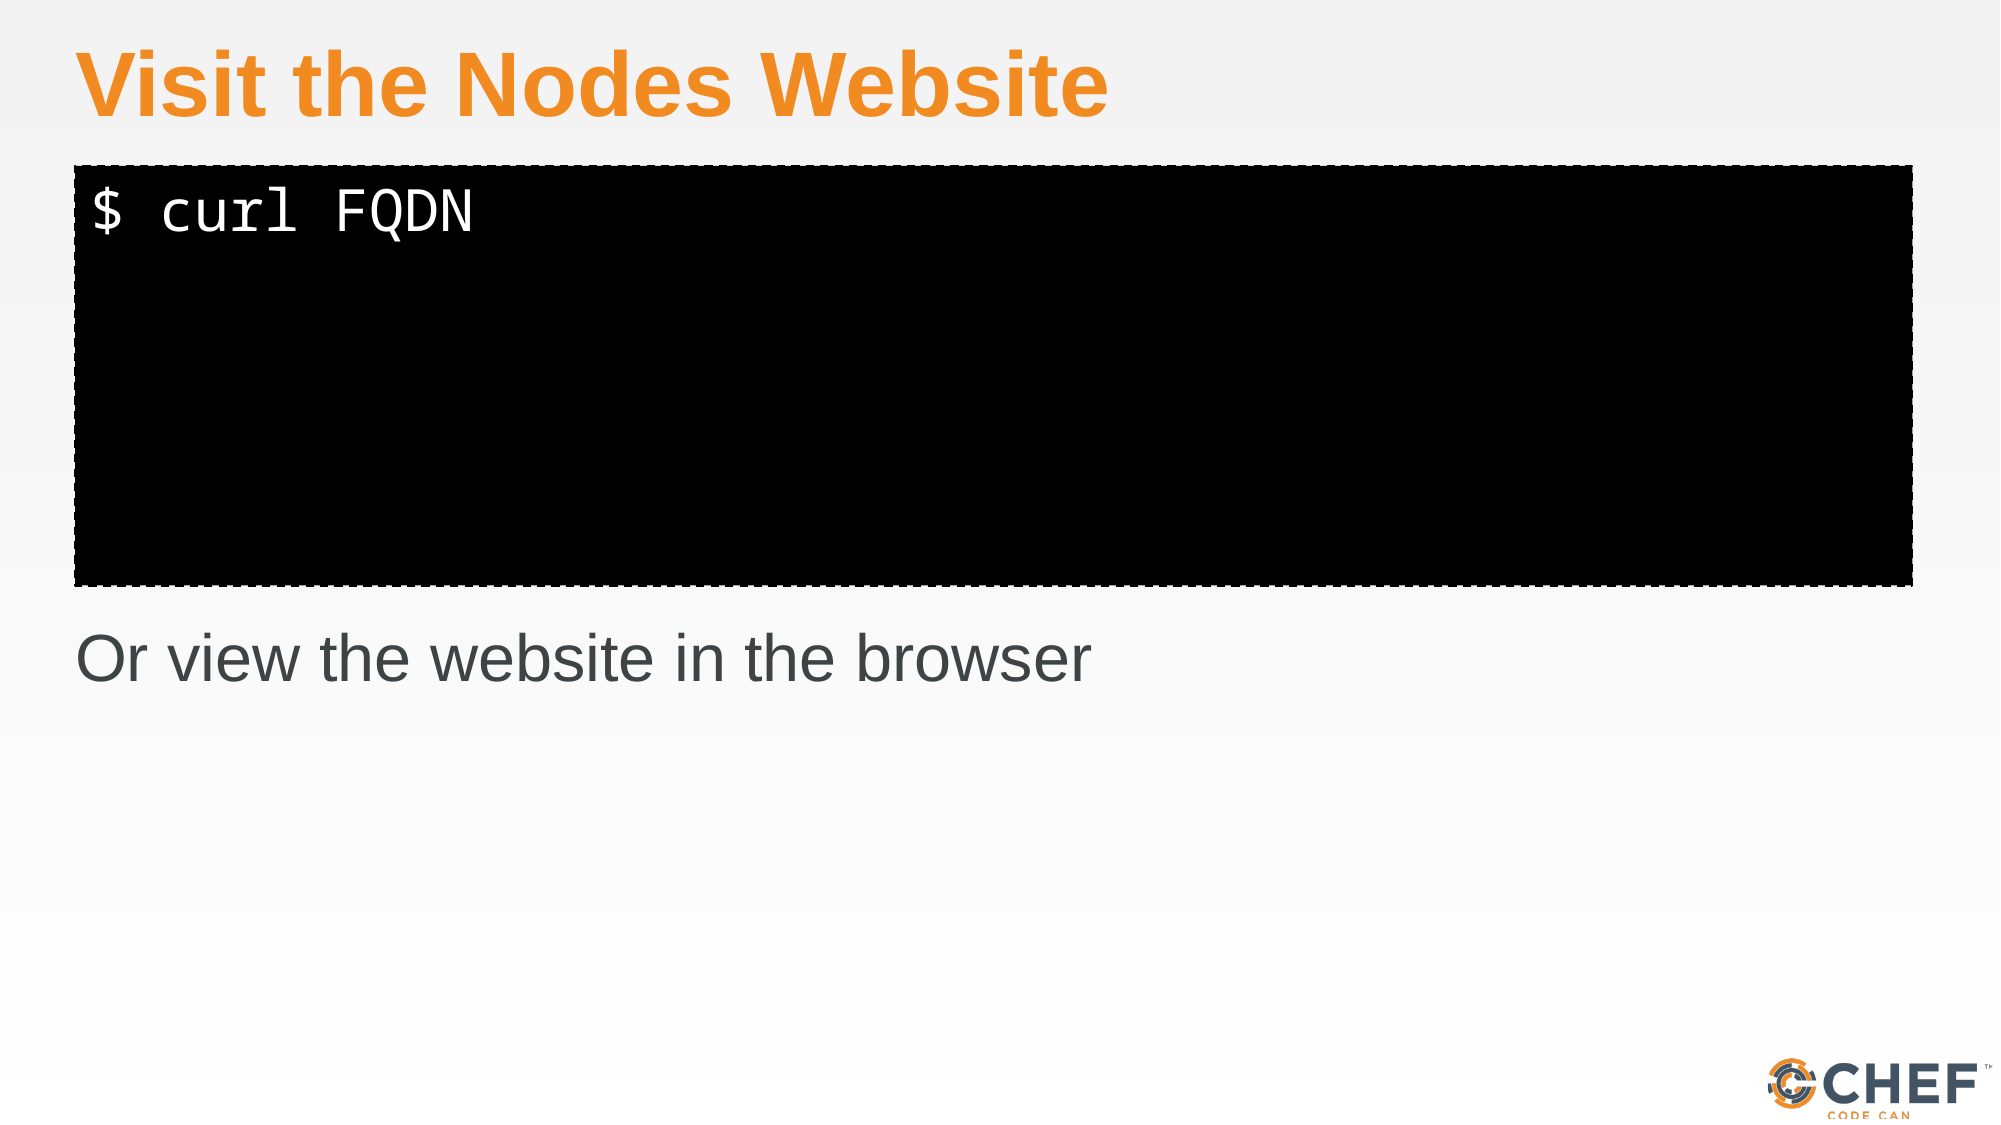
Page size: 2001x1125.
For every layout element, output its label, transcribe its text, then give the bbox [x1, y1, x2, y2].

list Or view the website in the browser [75, 615, 1913, 1035]
list $ curl FQDN [74, 165, 1913, 587]
title Visit the Nodes Website [75, 37, 1913, 140]
